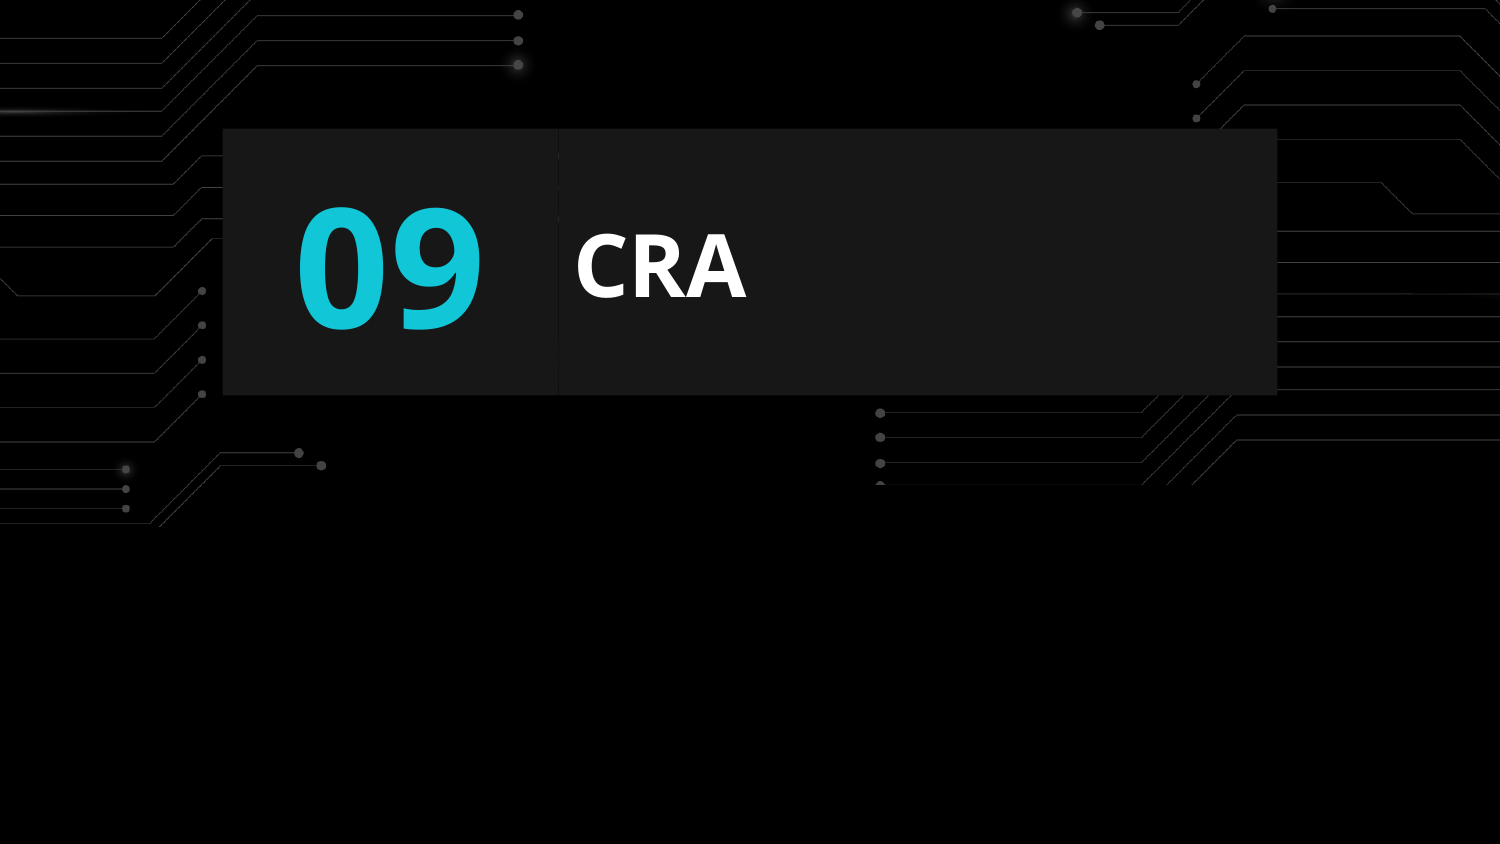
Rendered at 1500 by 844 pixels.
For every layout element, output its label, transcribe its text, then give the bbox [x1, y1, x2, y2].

title CRA [559, 128, 1278, 396]
picture [865, 0, 1500, 485]
title 09 [222, 128, 559, 396]
picture [0, 0, 1500, 844]
